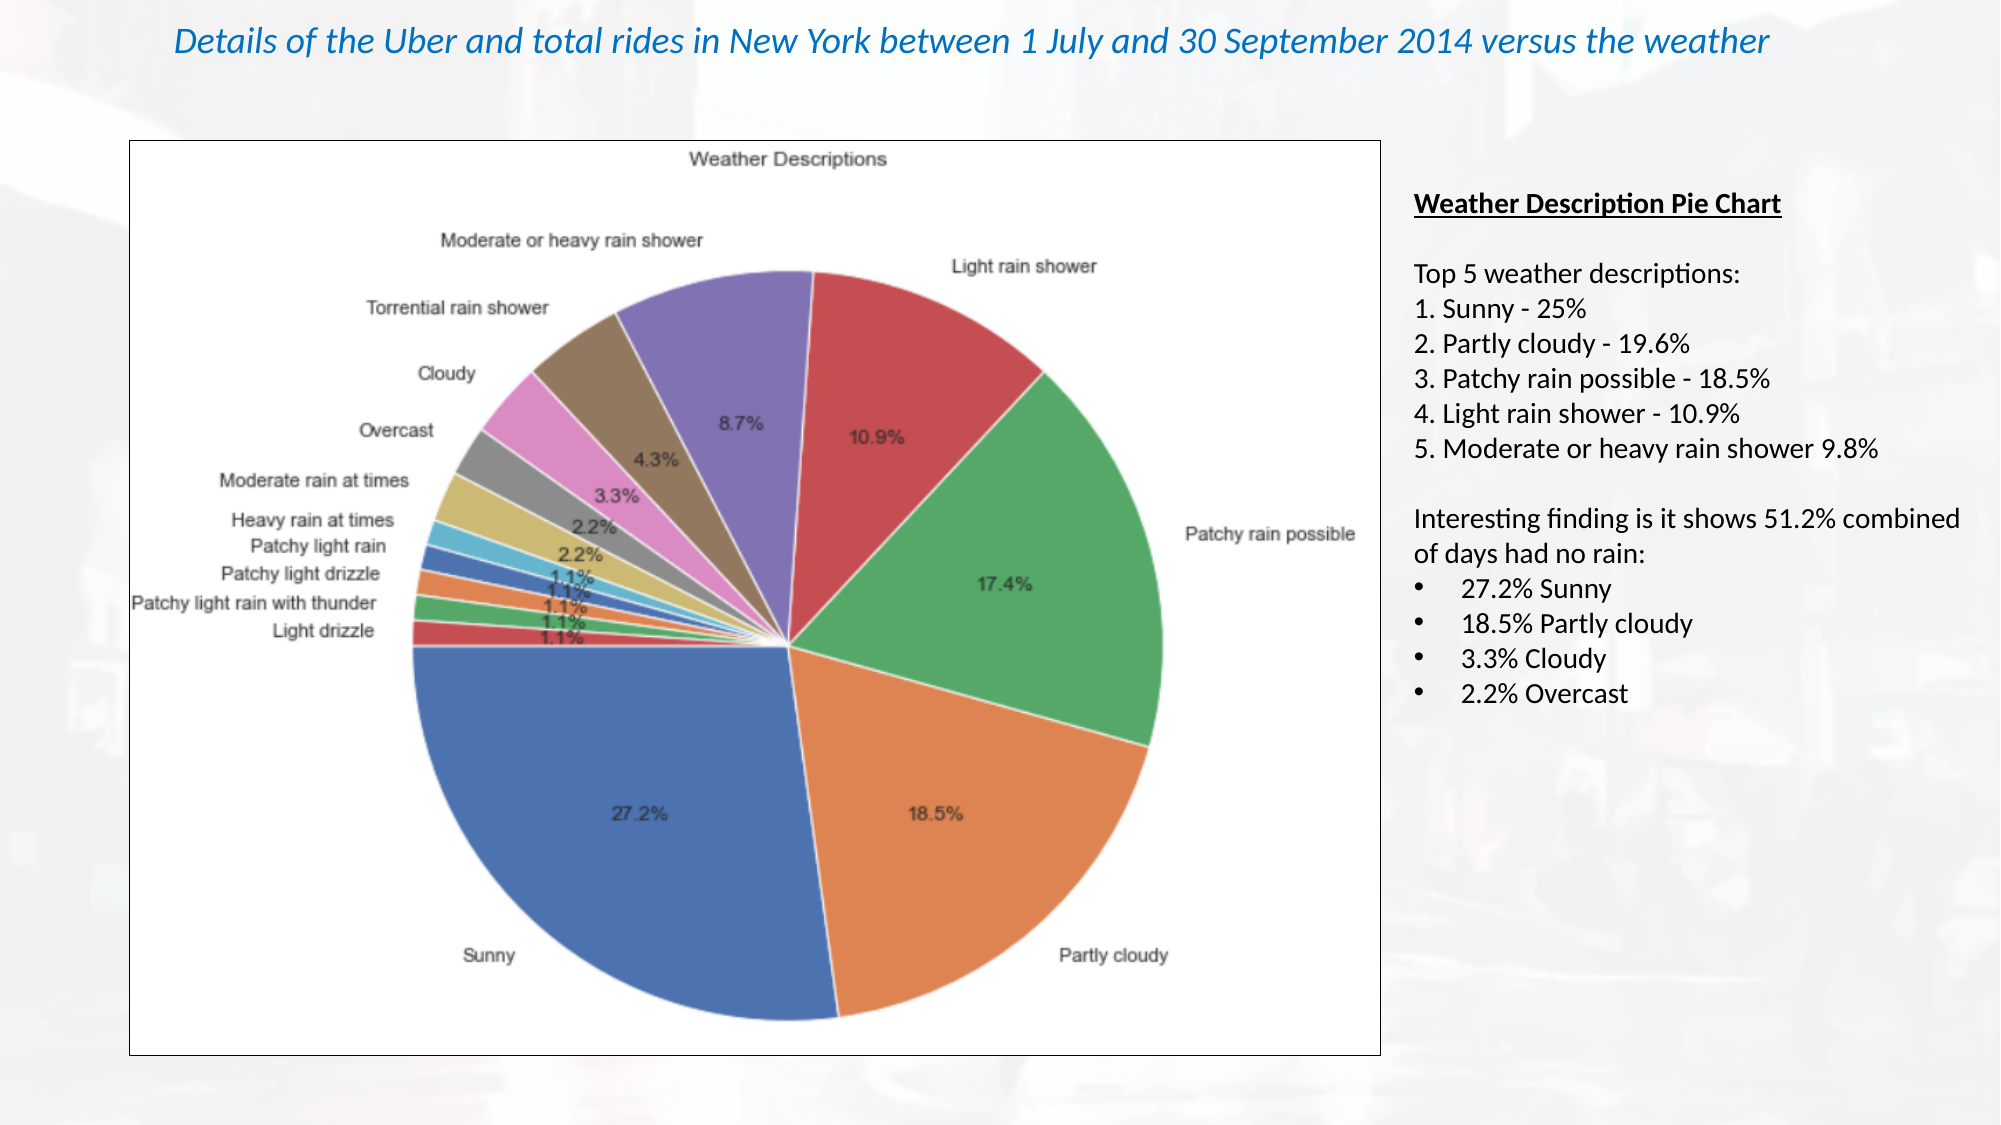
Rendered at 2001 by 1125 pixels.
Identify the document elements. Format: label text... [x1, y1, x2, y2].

text_box Weather Description Pie Chart Top 5 weather descriptions: 1. Sunny - 25% 2. Partly cloudy - 19.6% 3. Patchy rain possible - 18.5% 4. Light rain shower - 10.9% 5. Moderate or heavy rain shower 9.8% Interesting finding is it shows 51.2% combined of days had no rain: 27.2% Sunny 18.5% Partly cloudy 3.3% Cloudy 2.2% Overcast [1399, 177, 1985, 1037]
text_box Details of the Uber and total rides in New York between 1 July and 30 September 2014 versus the weather [35, 8, 1910, 69]
picture [129, 140, 1381, 1056]
